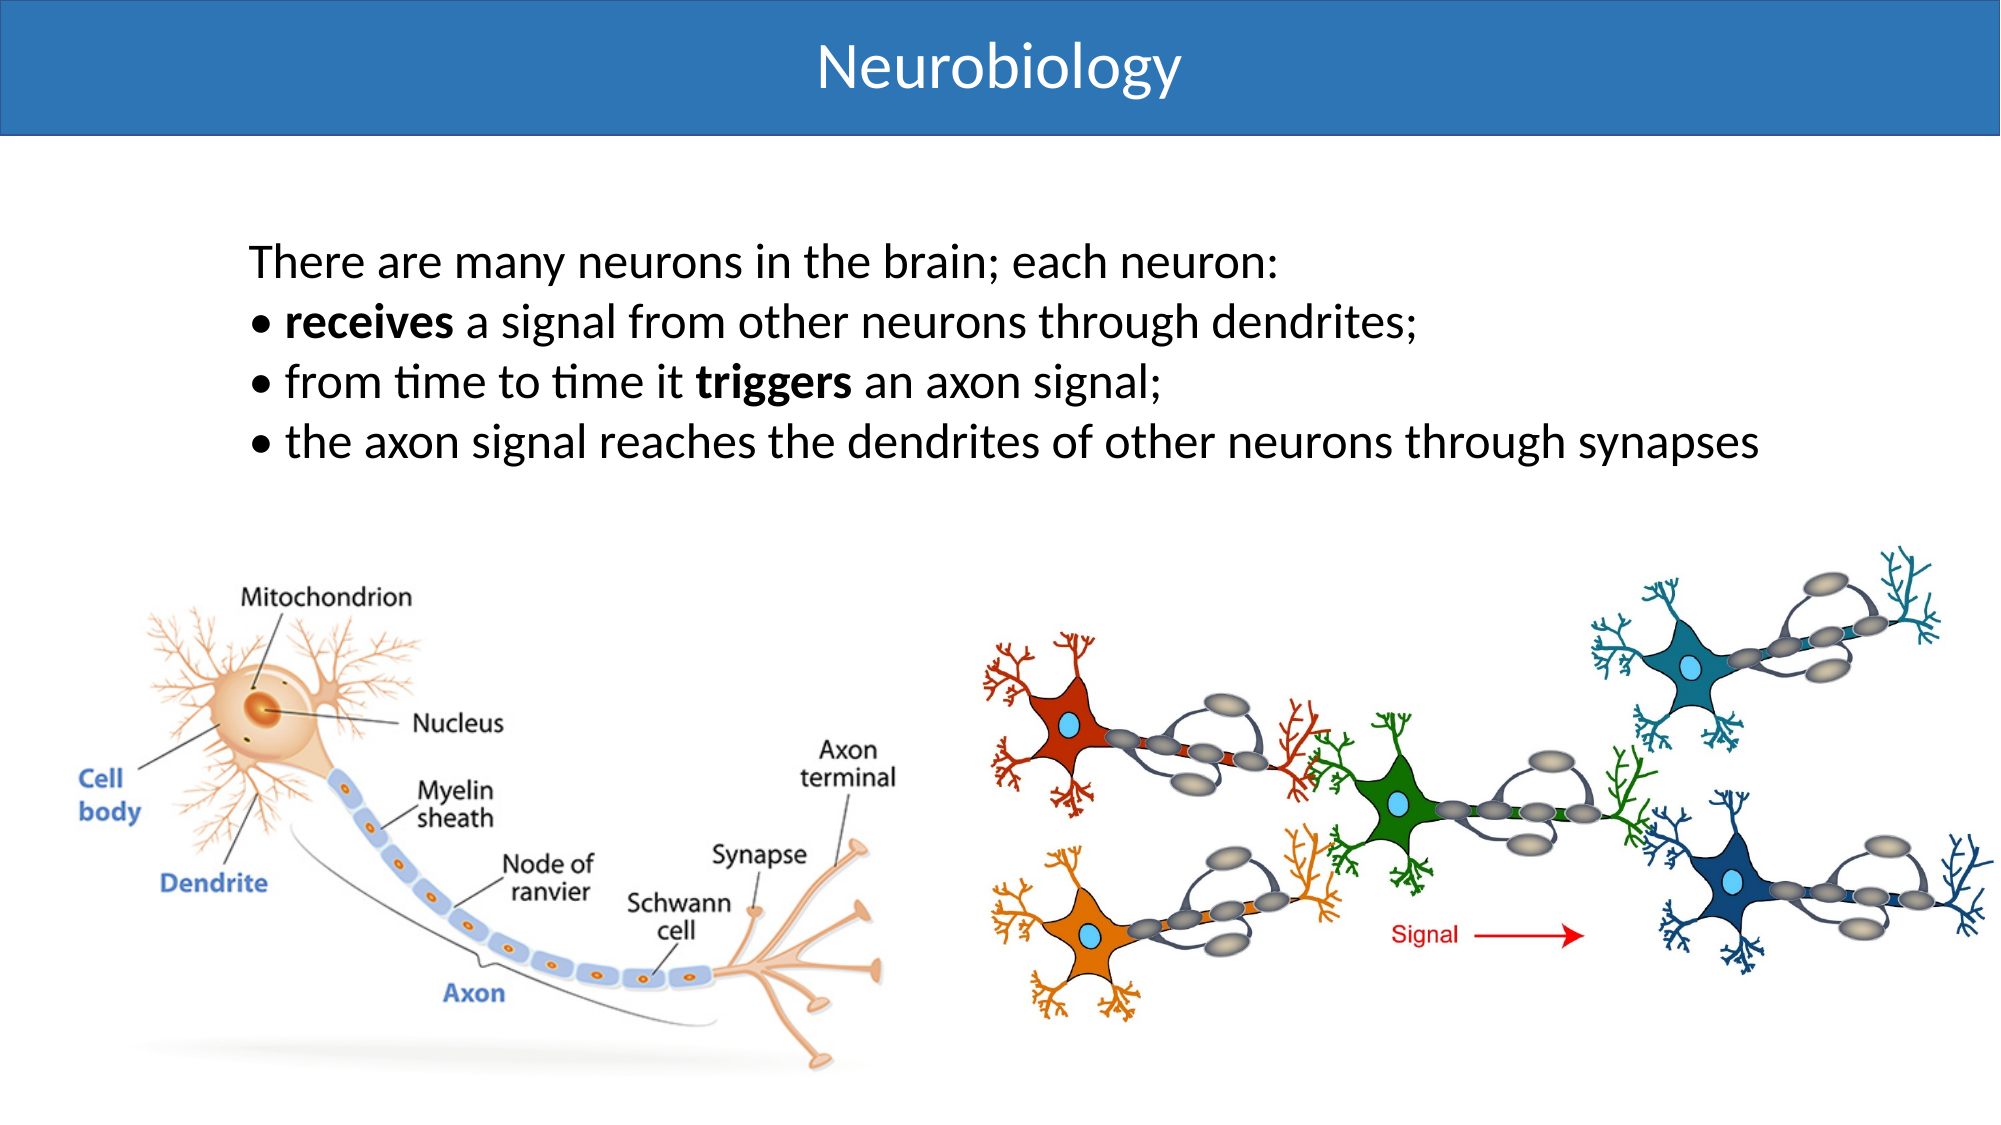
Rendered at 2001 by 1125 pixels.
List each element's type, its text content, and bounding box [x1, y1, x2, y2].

text_box There are many neurons in the brain; each neuron: • receives a signal from other neurons through dendrites; • from time to time it triggers an axon signal; • the axon signal reaches the dendrites of other neurons through synapses [233, 221, 1933, 476]
picture [0, 562, 936, 1098]
picture [976, 539, 2000, 1028]
text_box Neurobiology [0, 0, 2000, 136]
